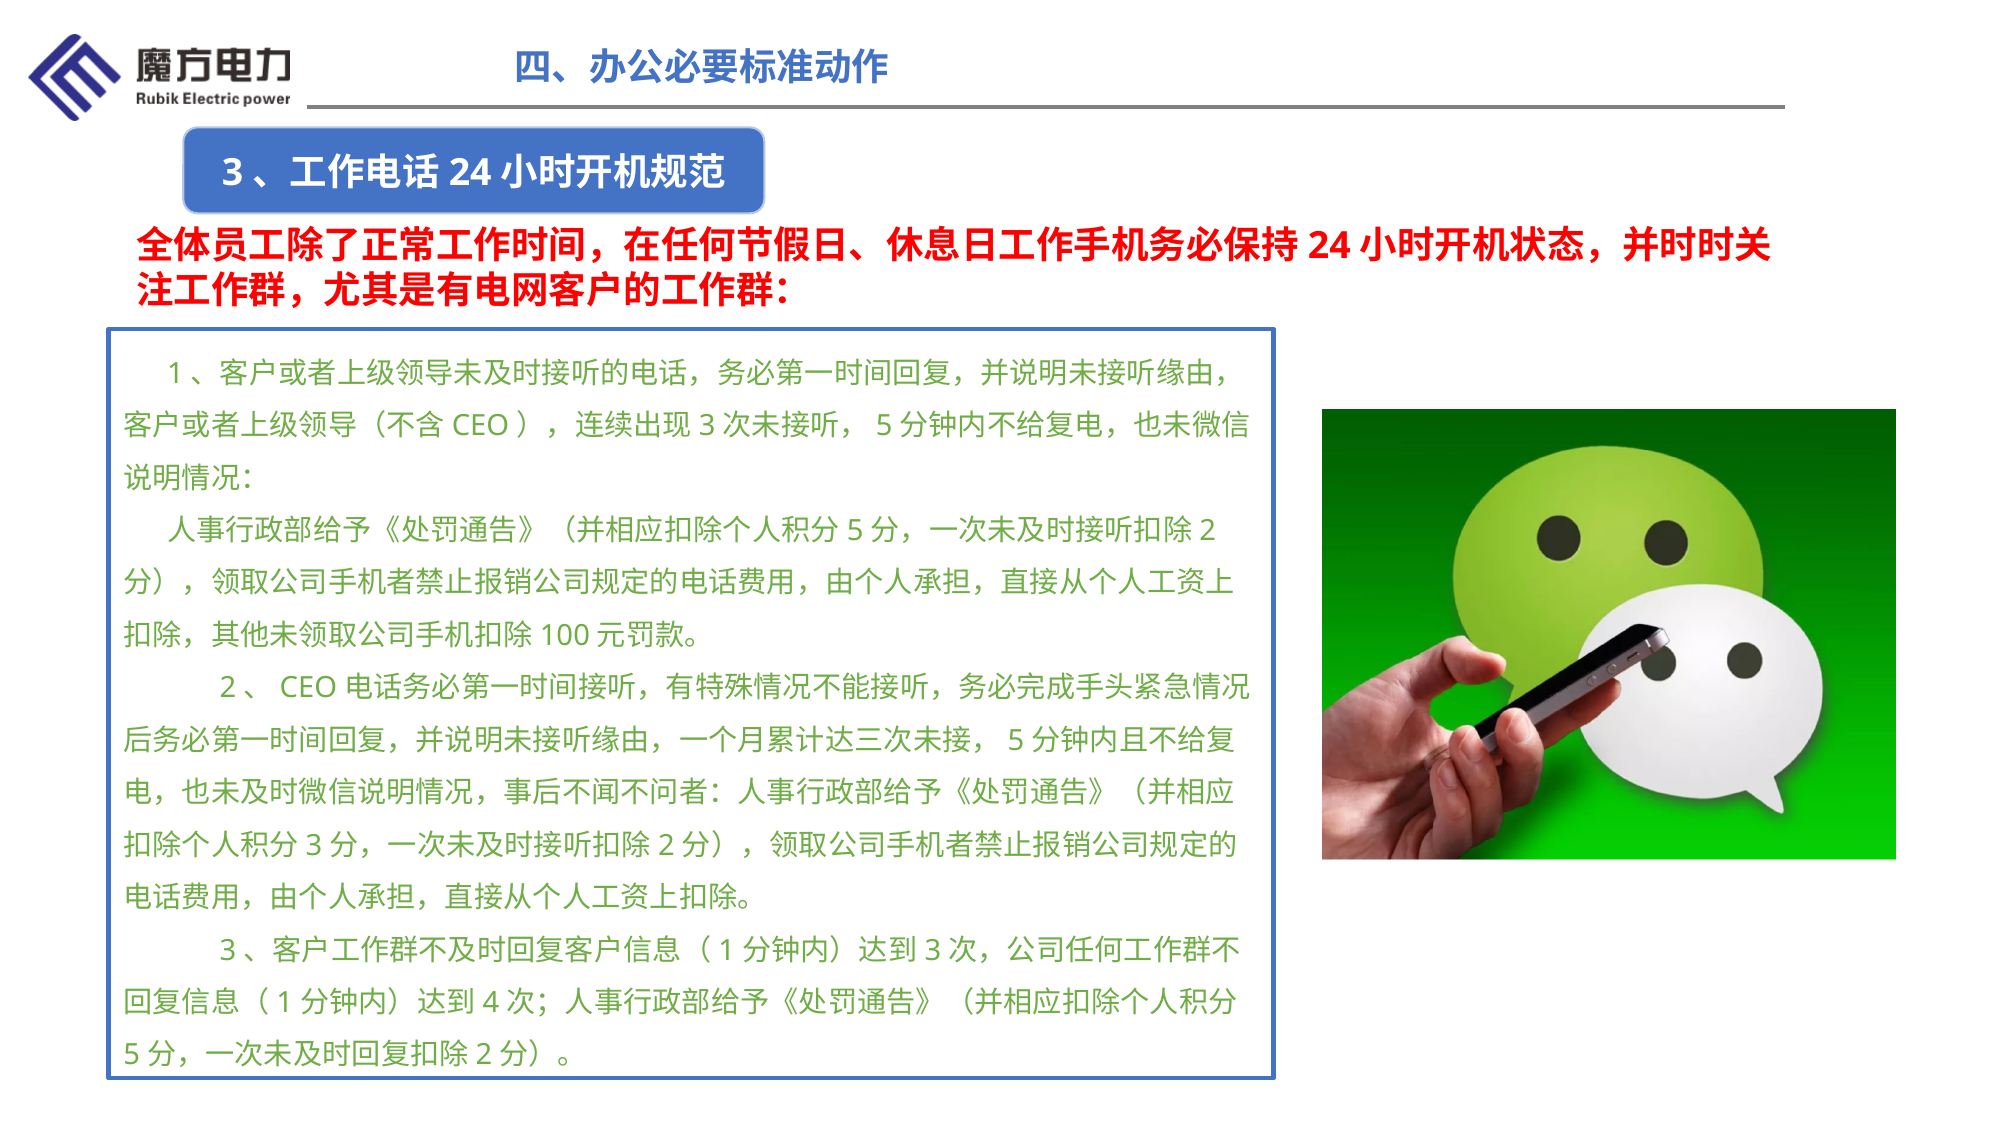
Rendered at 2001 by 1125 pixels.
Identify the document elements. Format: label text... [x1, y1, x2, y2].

picture [1322, 409, 1896, 860]
text_box 3、工作电话24小时开机规范 [182, 126, 766, 213]
picture [28, 34, 290, 121]
text_box 四、办公必要标准动作 [499, 35, 905, 96]
text_box 1、客户或者上级领导未及时接听的电话，务必第一时间回复，并说明未接听缘由，客户或者上级领导（不含CEO），连续出现3次未接听，5分钟内不给复电，也未微信说明情况： 人事行政部给予《处罚通告》（并相应扣除个人积分5分，一次未及时接听扣除2分），领取公司手机者禁止报销公司规定的电话费用，由个人承担，直接从个人工资上扣除，其他未领取公司手机扣除100元罚款。 2、CEO电话务必第一时间接听，有特殊情况不能接听，务必完成手头紧急情况后务必第一时间回复，并说明未接听缘由，一个月累计达三次未接，5分钟内且不给复电，也未及时微信说明情况，事后不闻不问者：人事行政部给予《处罚通告》（并相应扣除个人积分3分，一次未及时接听扣除2分），领取公司手机者禁止报销公司规定的电话费用，由个人承担，直接从个人工资上扣除。 3、客户工作群不及时回复客户信息（1分钟内）达到3次，公司任何工作群不回复信息（1分钟内）达到4次；人事行政部给予《处罚通告》（并相应扣除个人积分5分，一次未及时回复扣除2分）。 [108, 329, 1274, 1078]
text_box 全体员工除了正常工作时间，在任何节假日、休息日工作手机务必保持24小时开机状态，并时时关注工作群，尤其是有电网客户的工作群： [121, 213, 1816, 318]
